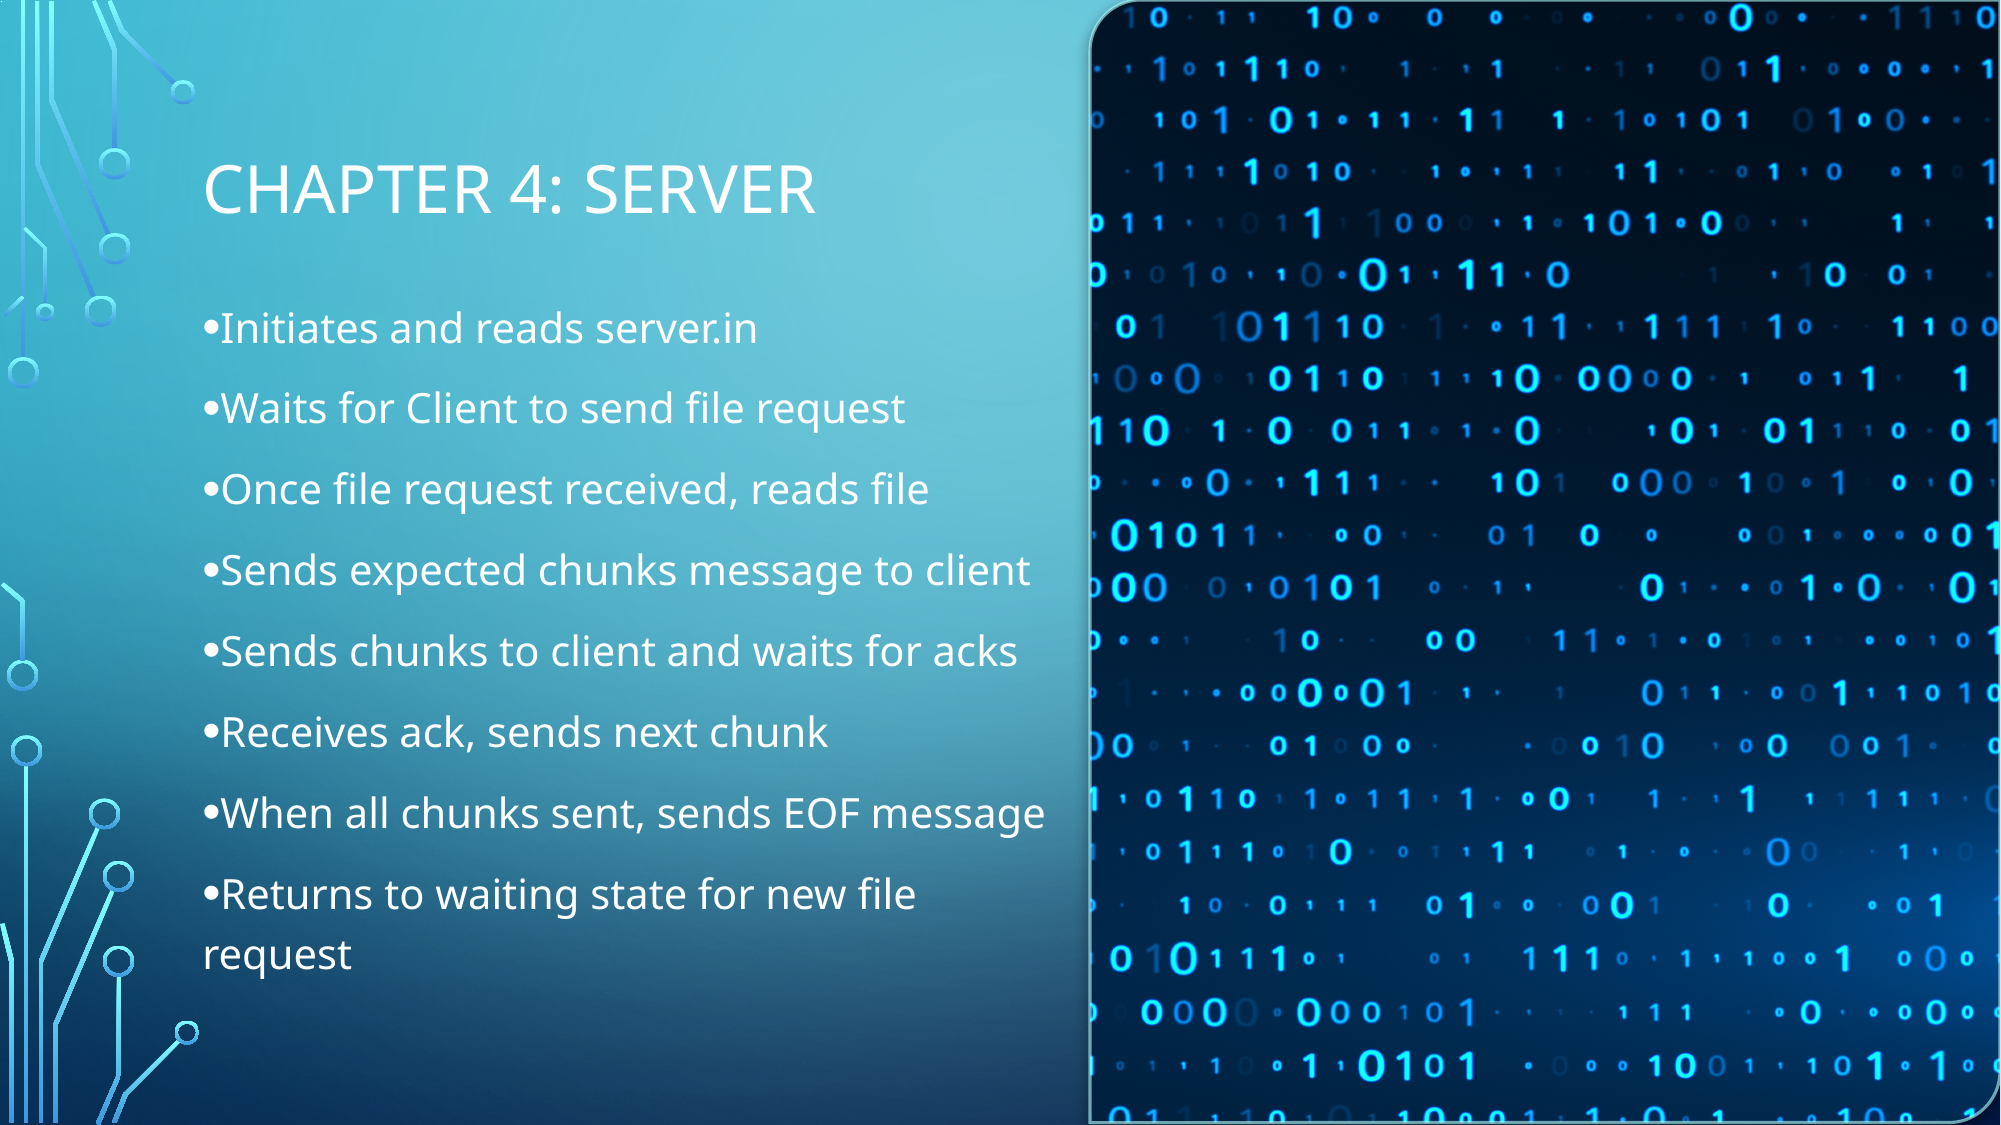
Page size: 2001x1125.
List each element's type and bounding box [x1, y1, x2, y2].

picture [201, 0, 2000, 1125]
text_box [0, 0, 201, 1125]
